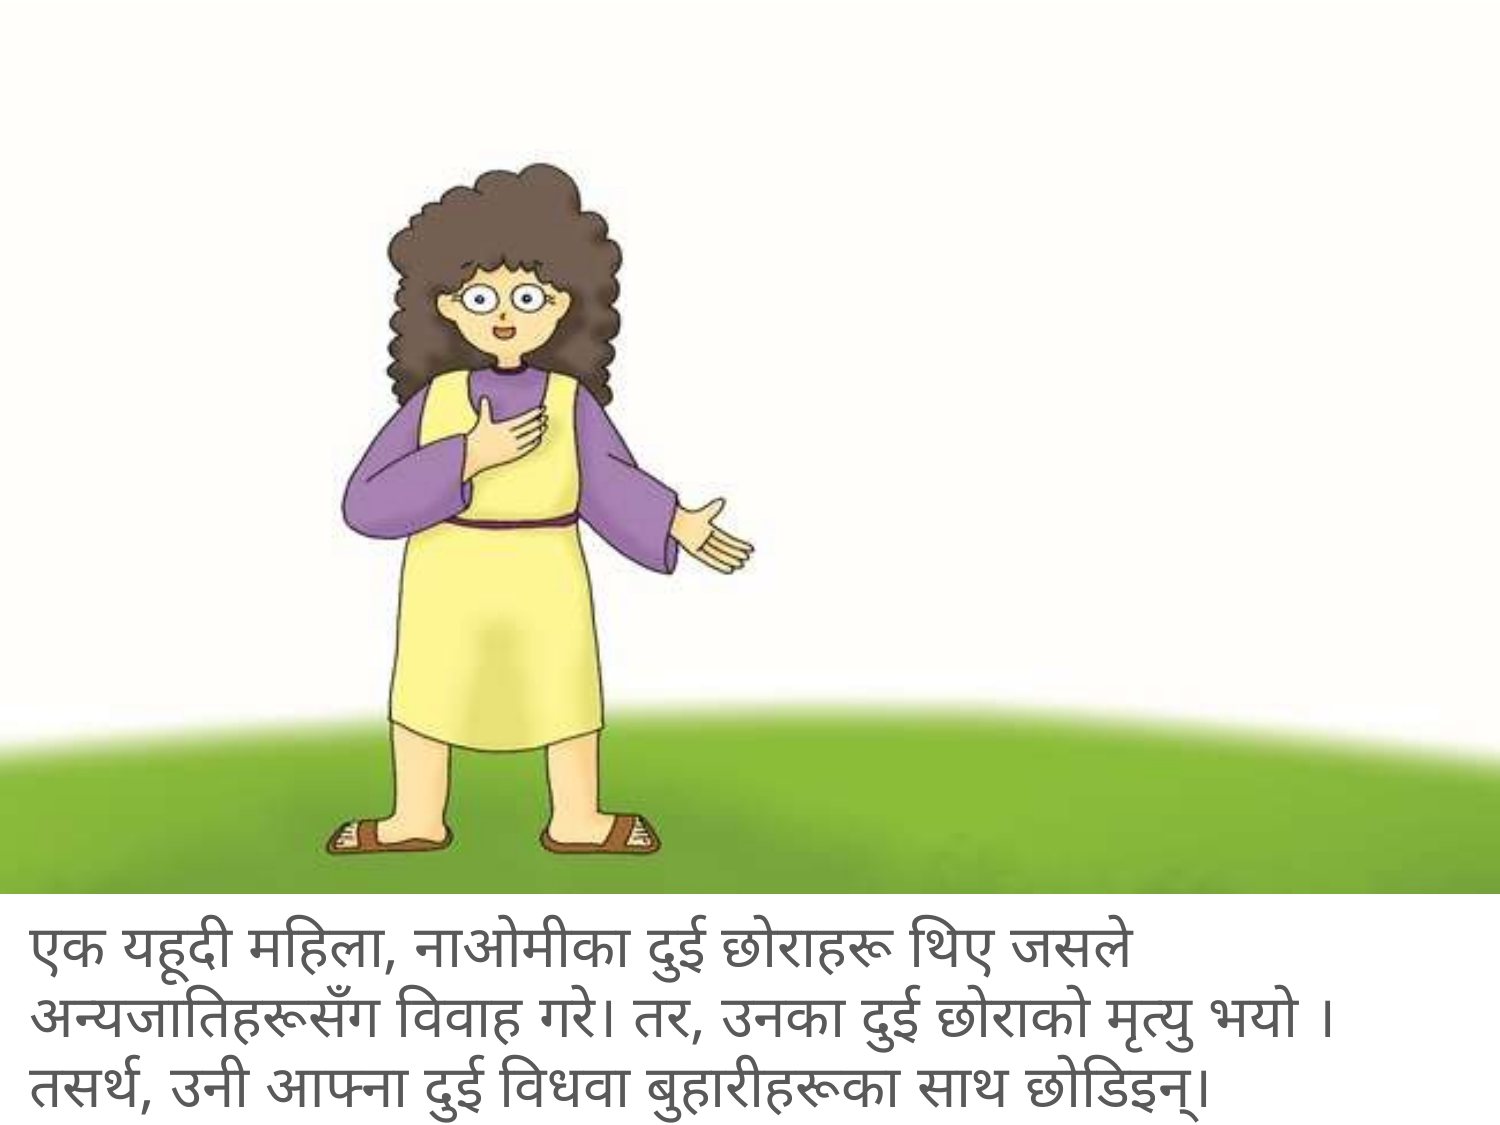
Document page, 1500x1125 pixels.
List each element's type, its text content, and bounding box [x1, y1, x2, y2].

picture [0, 1, 1500, 894]
text_box एक यहूदी महिला, नाओमीका दुई छोराहरू थिए जसले अन्यजातिहरूसँग विवाह गरे। तर, उनका दुई छोराको मृत्यु भयो । तसर्थ, उनी आफ्ना दुई विधवा बुहारीहरूका साथ छोडिइन्। [14, 901, 1486, 1125]
